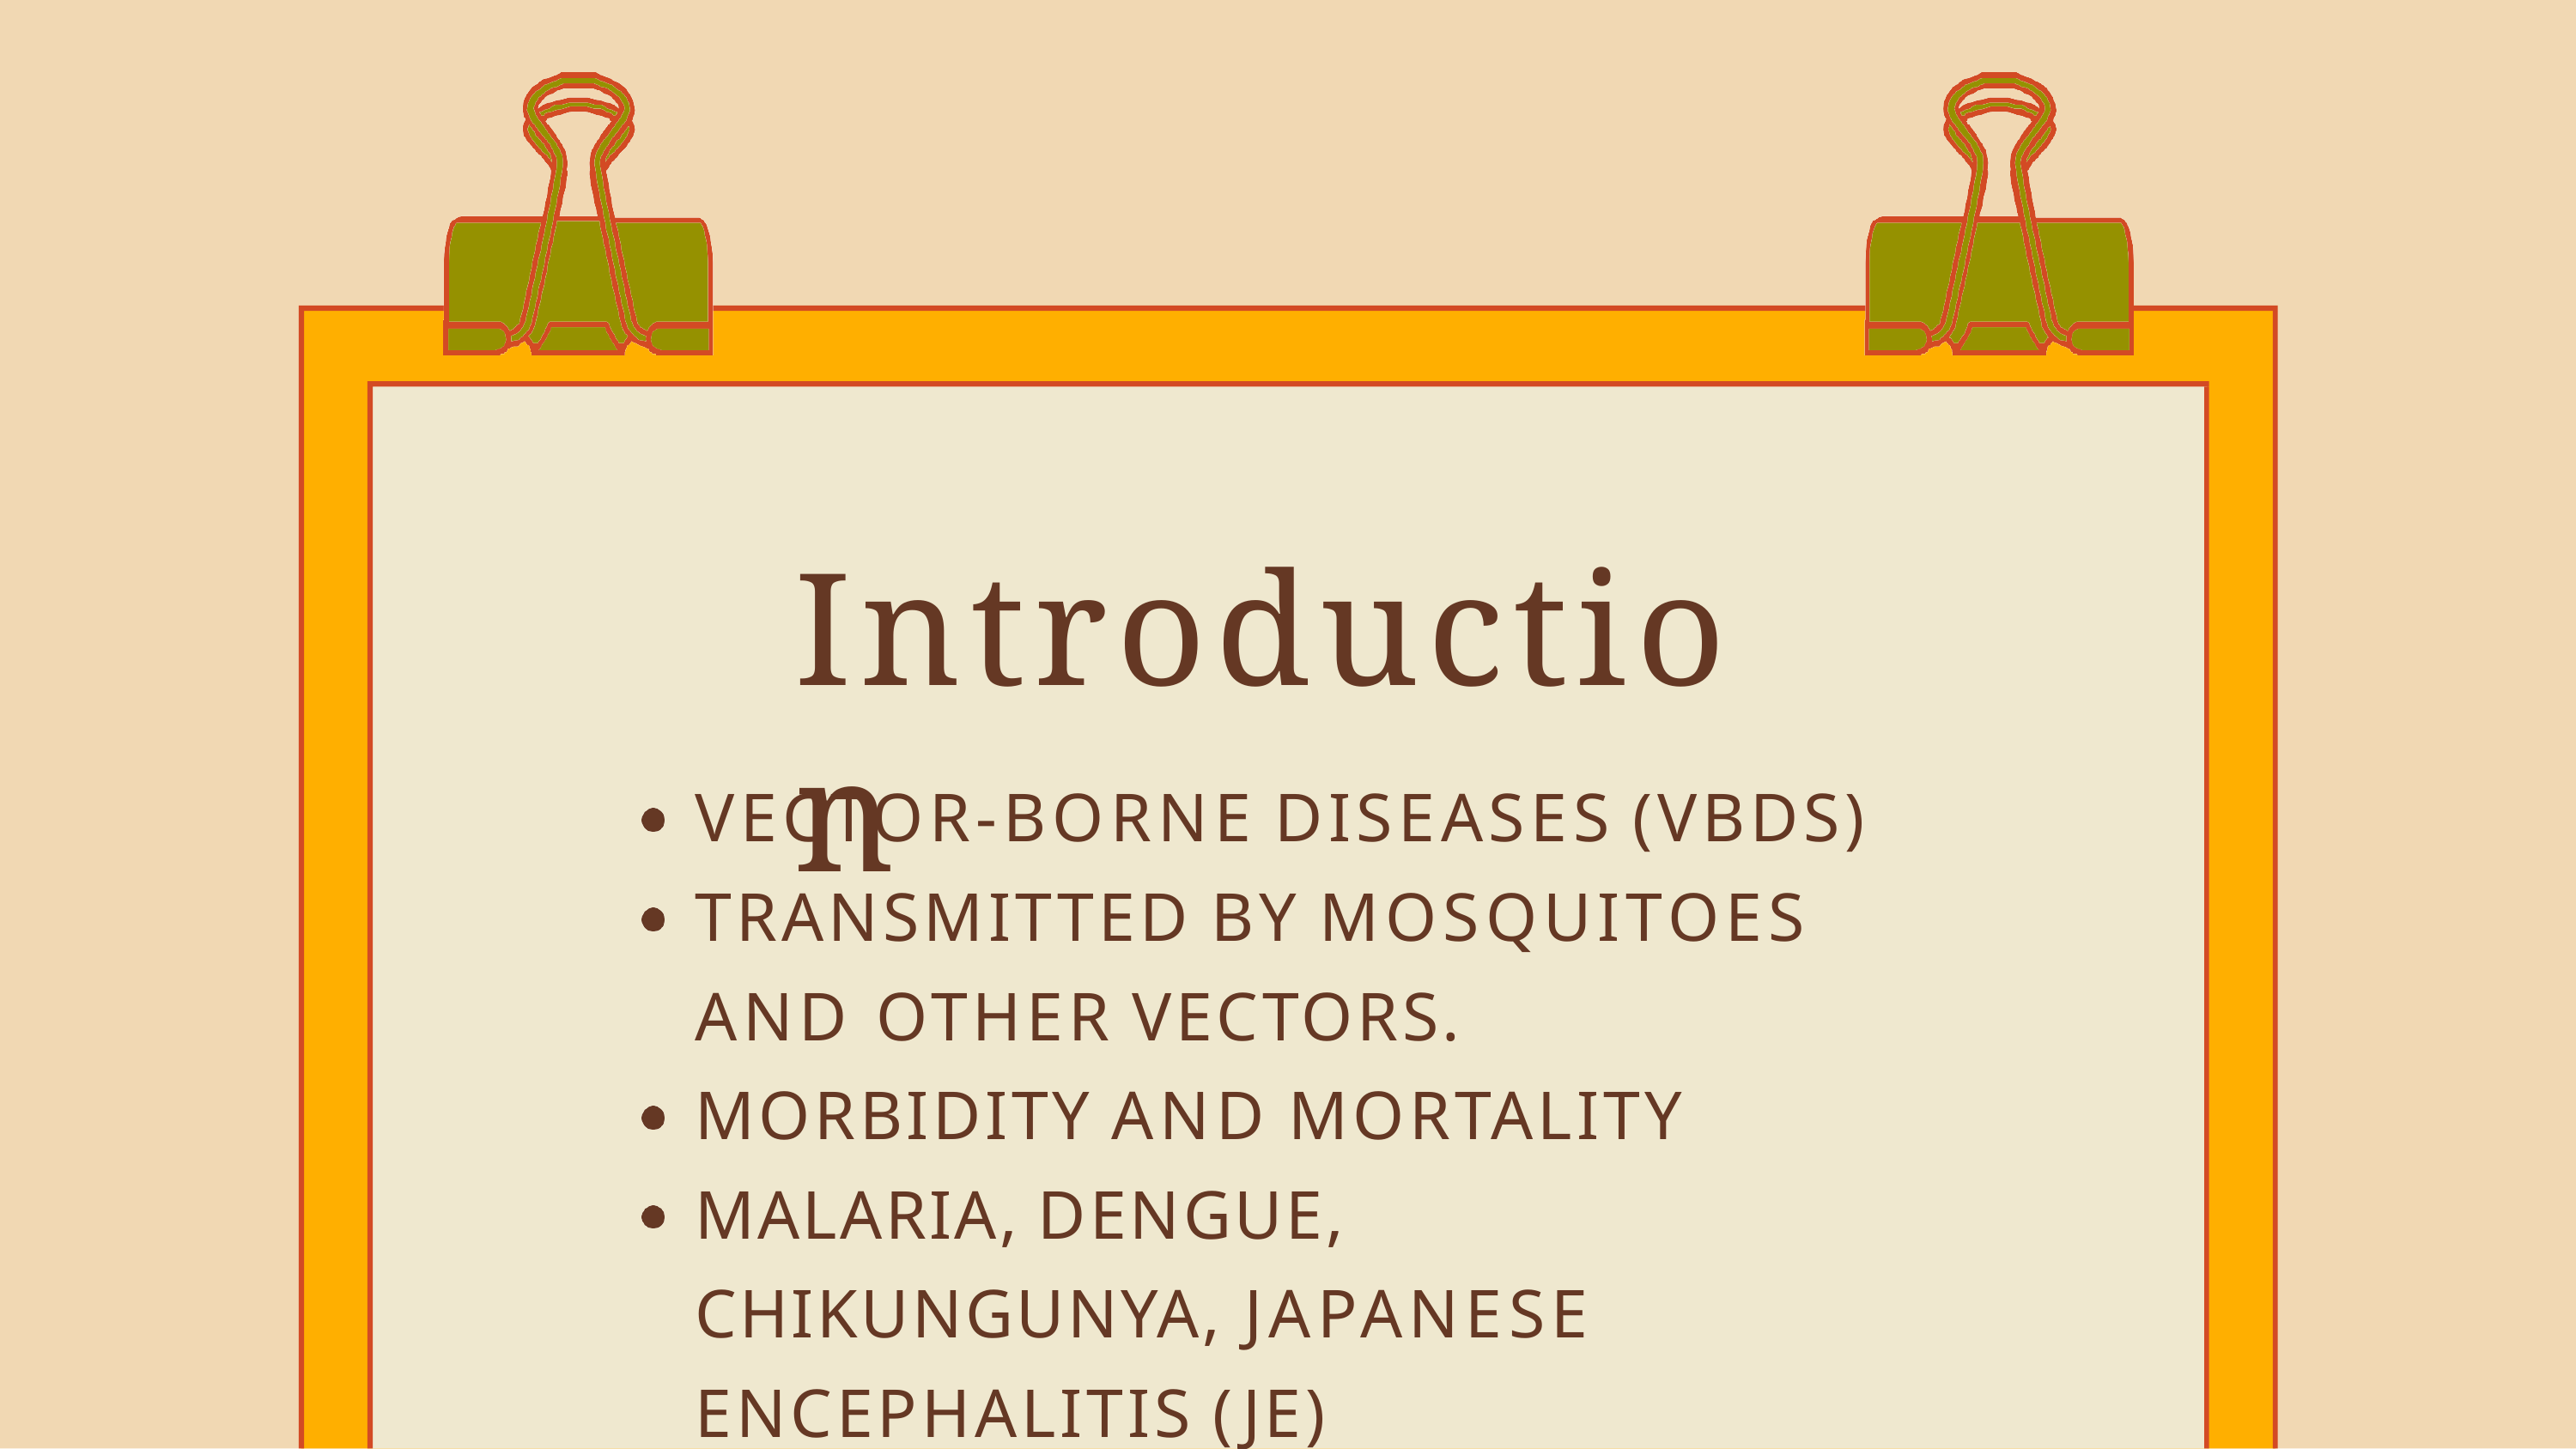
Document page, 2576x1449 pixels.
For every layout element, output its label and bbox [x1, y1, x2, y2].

text_box [298, 72, 2278, 1449]
text_box [0, 0, 2576, 1449]
text_box [641, 808, 665, 1229]
